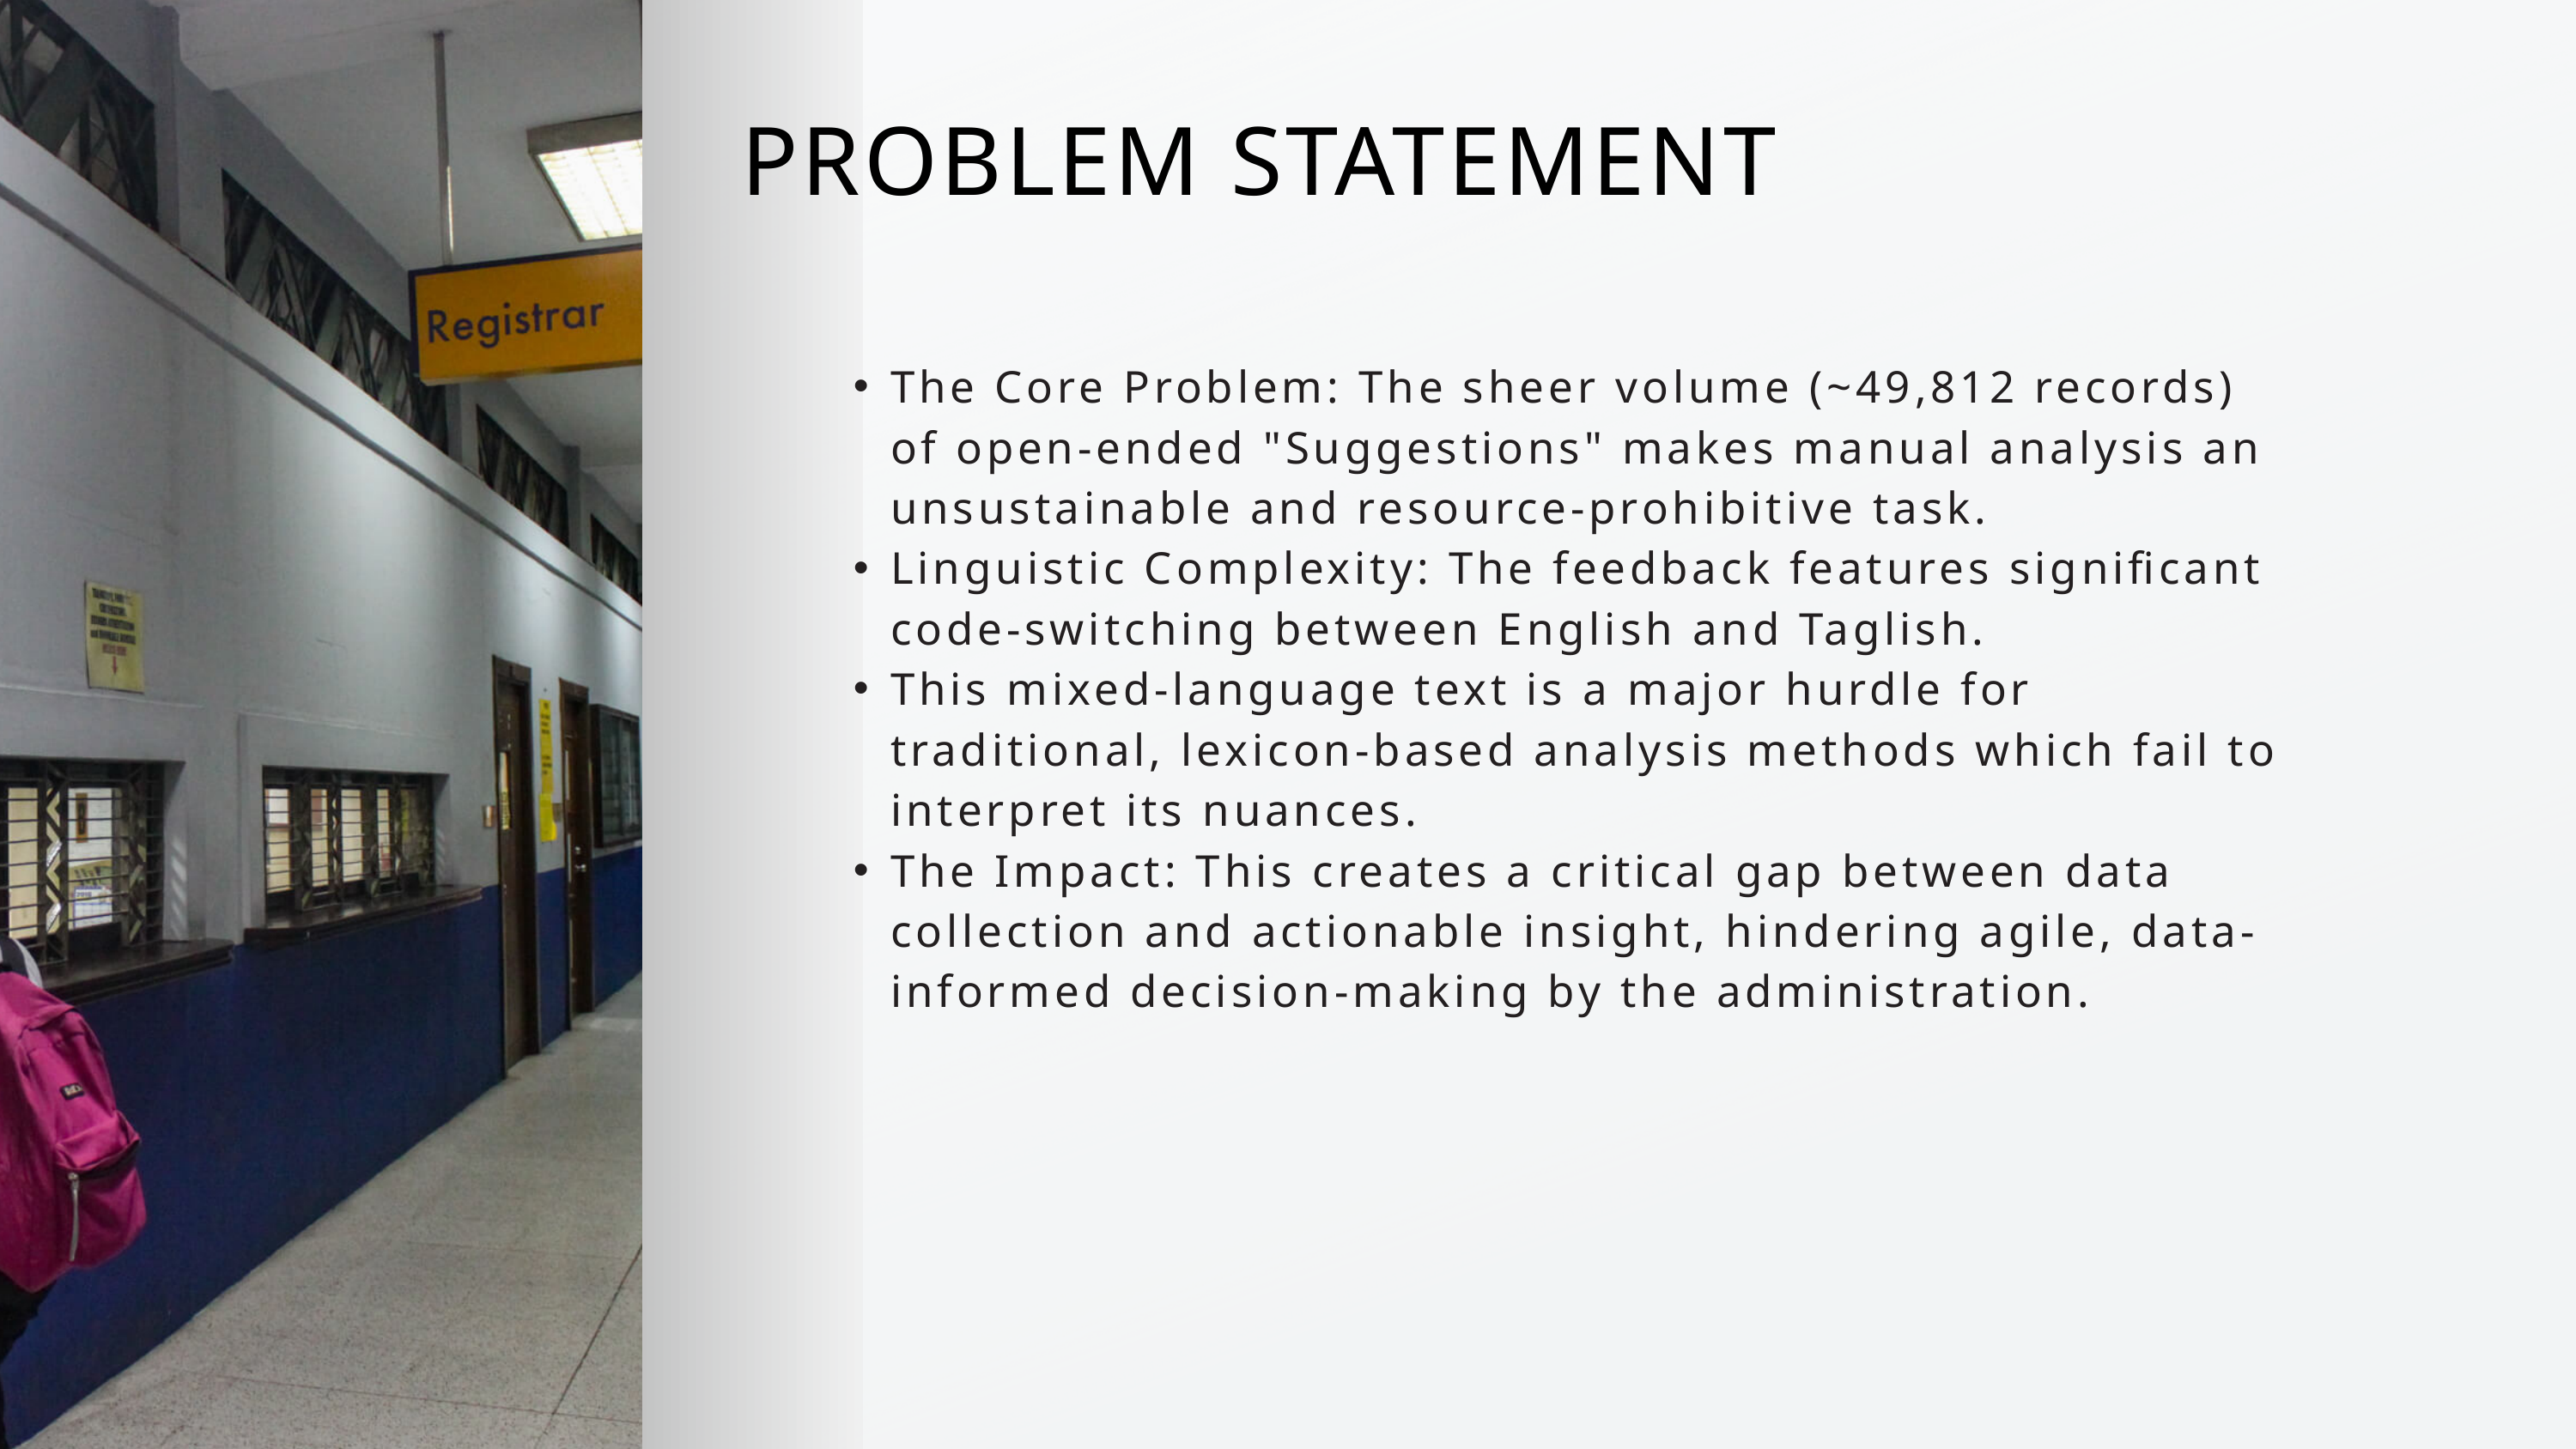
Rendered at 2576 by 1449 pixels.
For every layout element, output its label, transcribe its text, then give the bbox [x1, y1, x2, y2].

text_box [866, 0, 2576, 1449]
text_box PROBLEM STATEMENT [869, 83, 2283, 215]
text_box The Core Problem: The sheer volume (~49,812 records) of open-ended "Suggestions" makes manual analysis an unsustainable and resource-prohibitive task. Linguistic Complexity: The feedback features significant code-switching between English and Taglish. This mixed-language text is a major hurdle for traditional, lexicon-based analysis methods which fail to interpret its nuances. The Impact: This creates a critical gap between data collection and actionable insight, hindering agile, data-informed decision-making by the administration. [869, 351, 2305, 1077]
text_box [0, 0, 617, 1449]
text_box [621, 0, 863, 1449]
